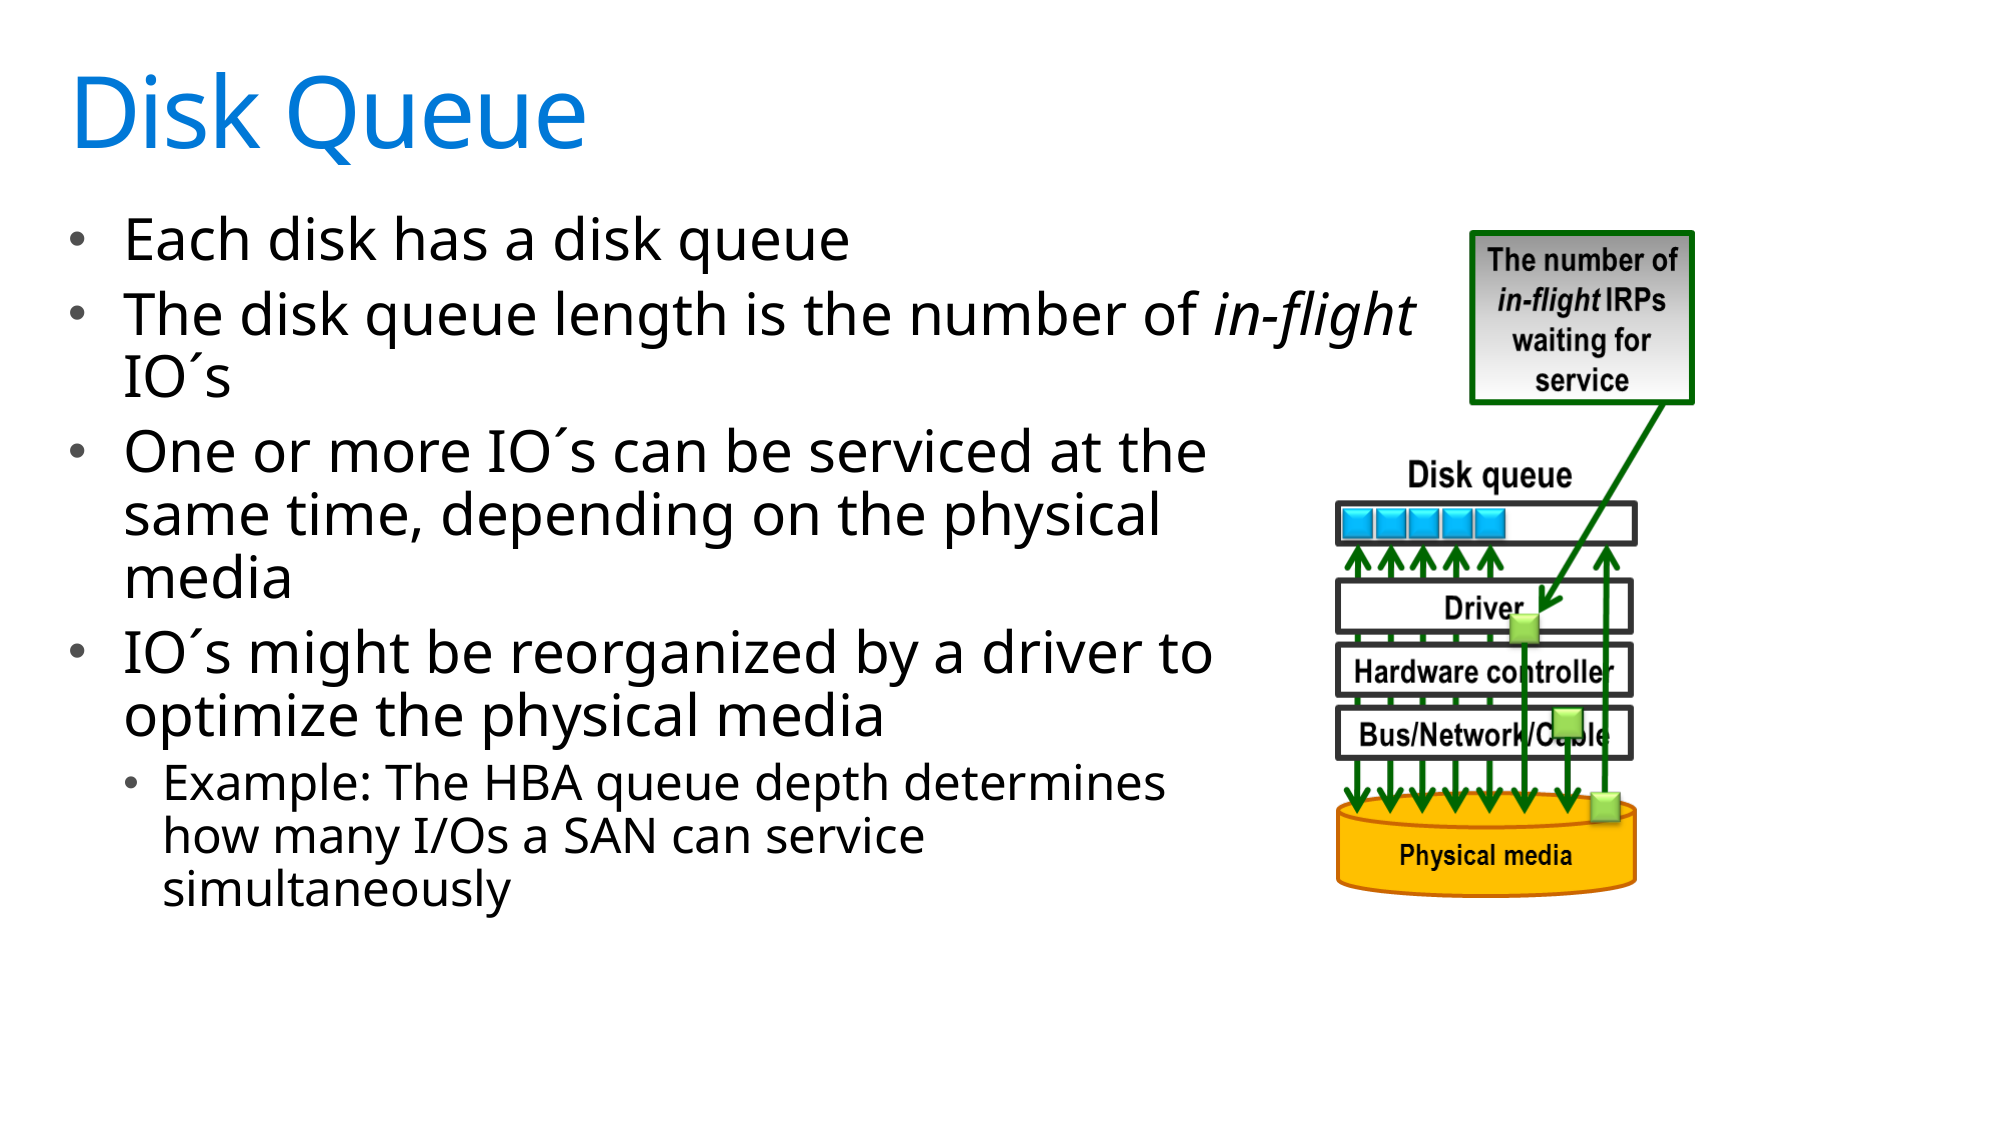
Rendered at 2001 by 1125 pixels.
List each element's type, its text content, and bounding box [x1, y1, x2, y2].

list Each disk has a disk queue The disk queue length is the number of in-flight IO´s One or more IO´s can be serviced at the same time, depending on the physical media IO´s might be reorganized by a driver to optimize the physical media Example: The HBA queue depth determines how many I/Os a SAN can service simultaneously [44, 196, 1956, 507]
picture [1330, 227, 1705, 899]
title Disk Queue [44, 47, 1957, 196]
